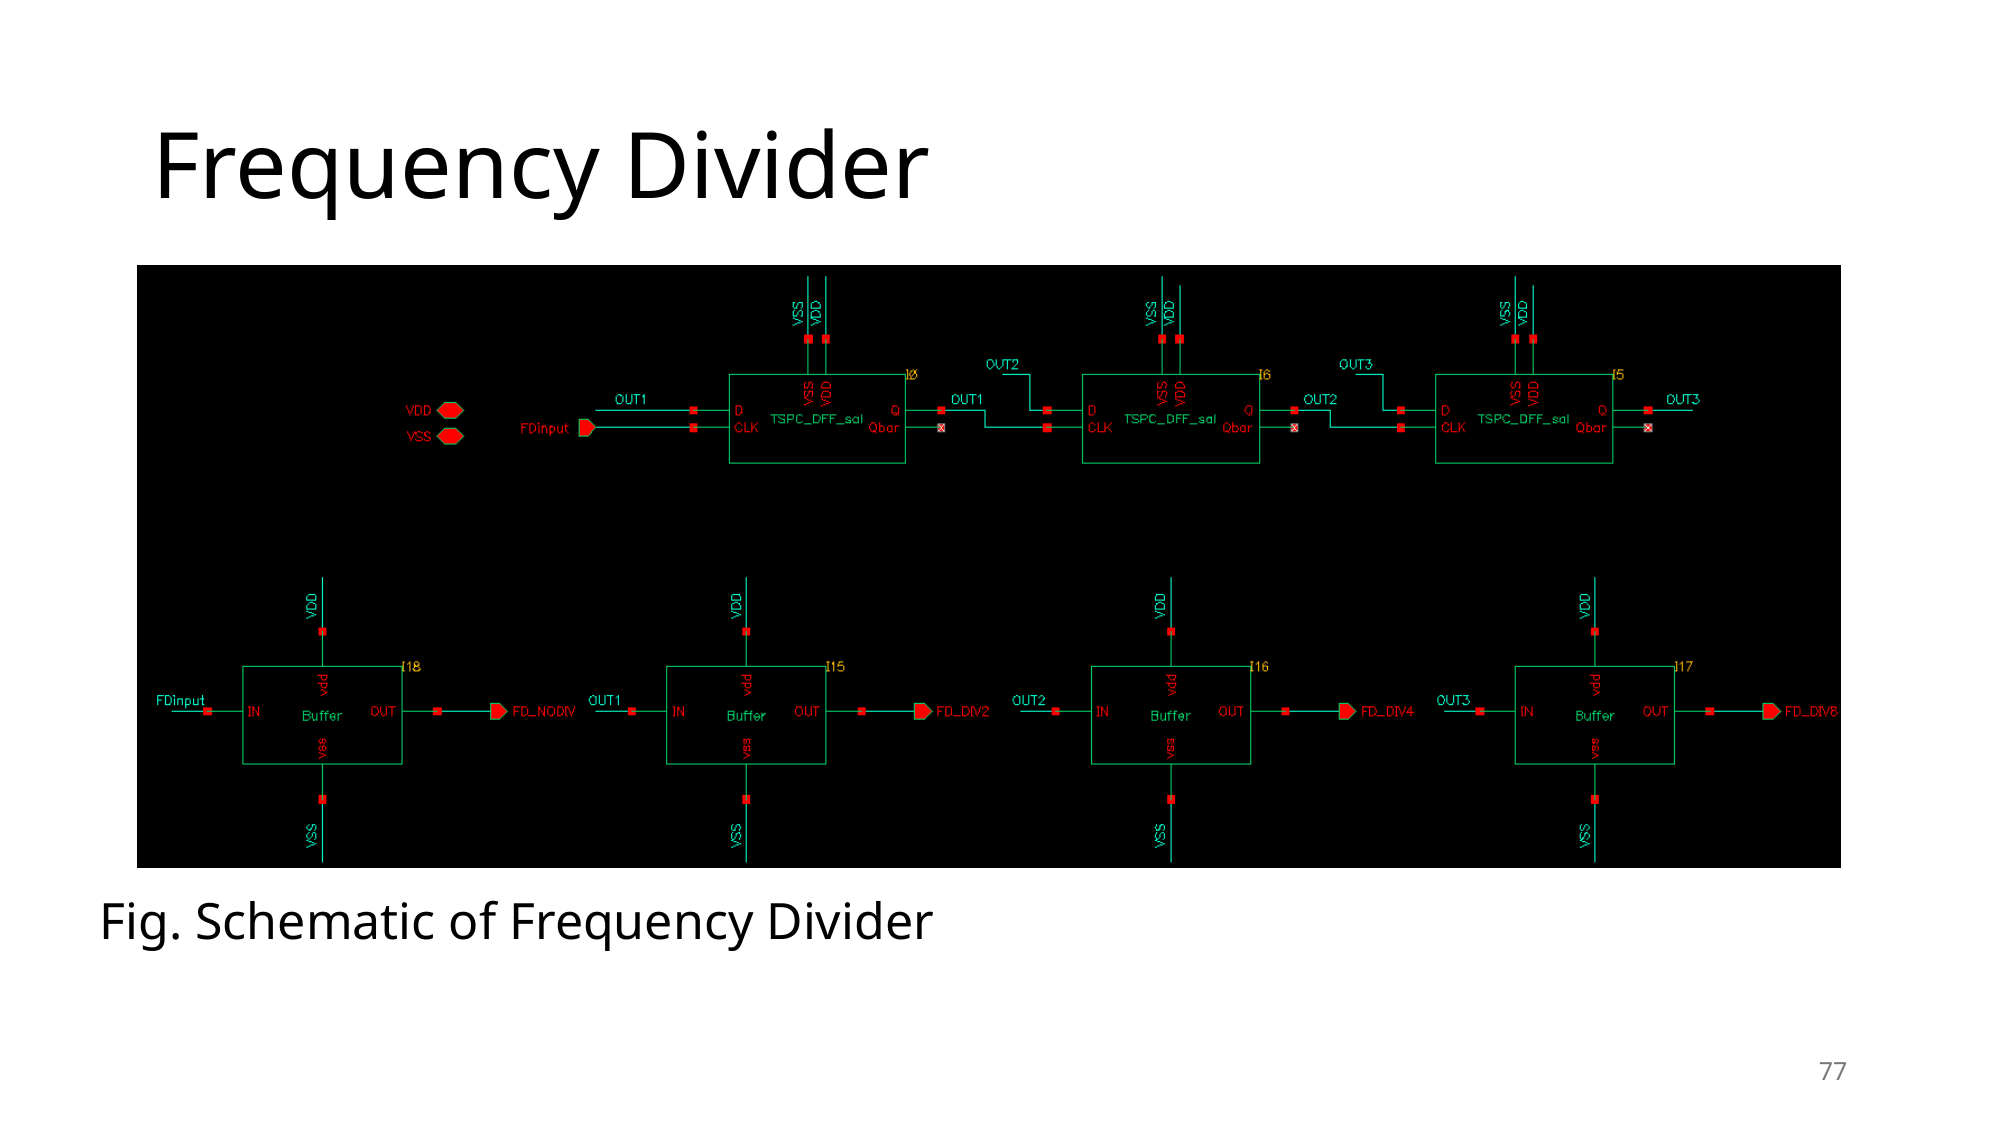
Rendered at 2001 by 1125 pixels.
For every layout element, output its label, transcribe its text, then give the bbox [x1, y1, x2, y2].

title Frequency Divider [137, 59, 1863, 278]
slide_number 77 [1412, 1042, 1863, 1103]
picture [136, 265, 1842, 869]
text_box Fig. Schematic of Frequency Divider [84, 882, 950, 958]
